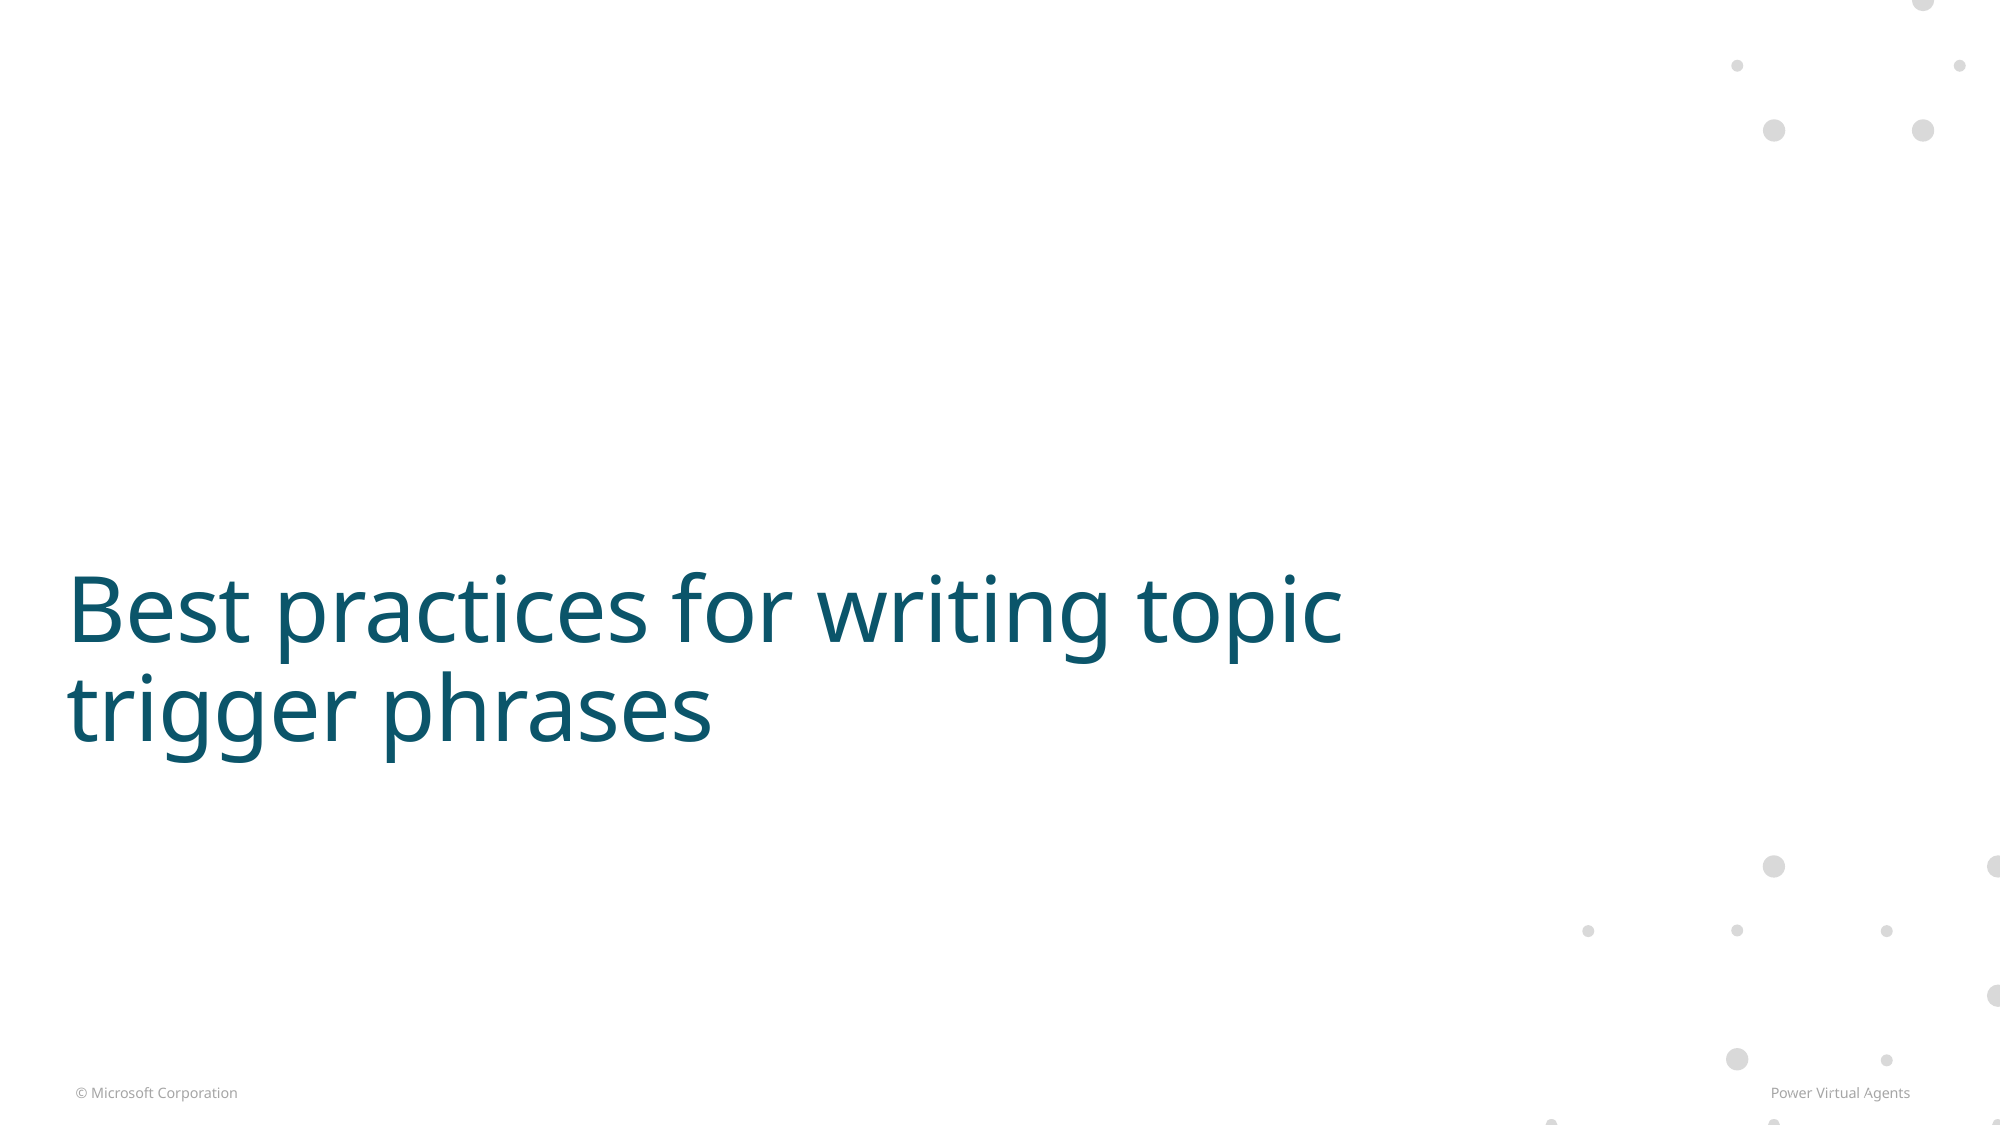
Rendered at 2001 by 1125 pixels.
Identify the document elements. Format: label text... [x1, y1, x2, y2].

title Best practices for writing topic trigger phrases [66, 497, 1647, 792]
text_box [1512, 800, 2000, 1125]
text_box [1698, 0, 2000, 260]
